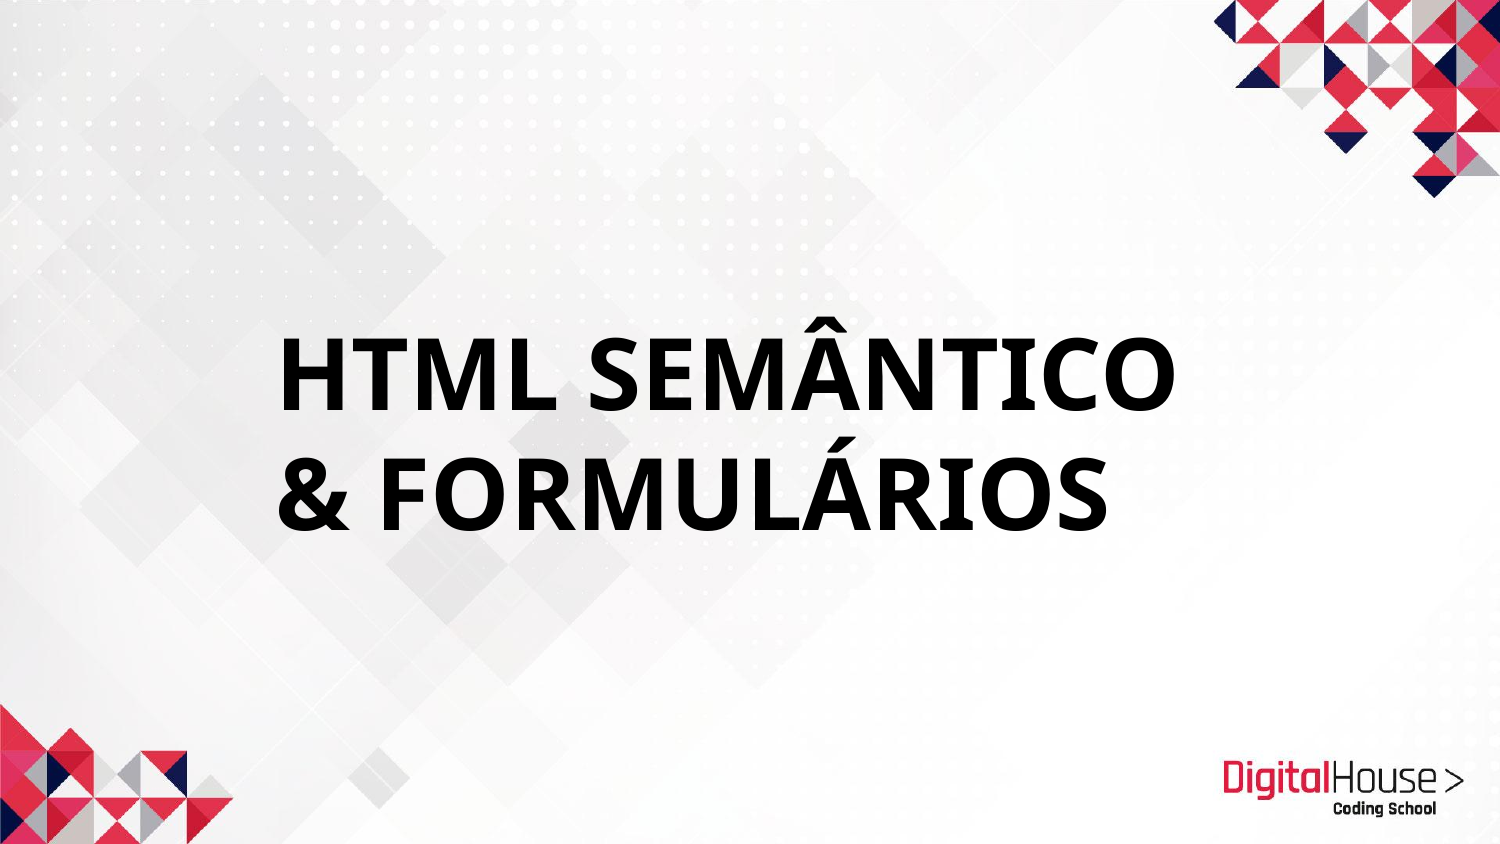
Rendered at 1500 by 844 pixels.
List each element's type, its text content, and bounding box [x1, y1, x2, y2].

title HTML SEMÂNTICO & FORMULÁRIOS [259, 343, 1241, 518]
picture [0, 0, 1500, 844]
